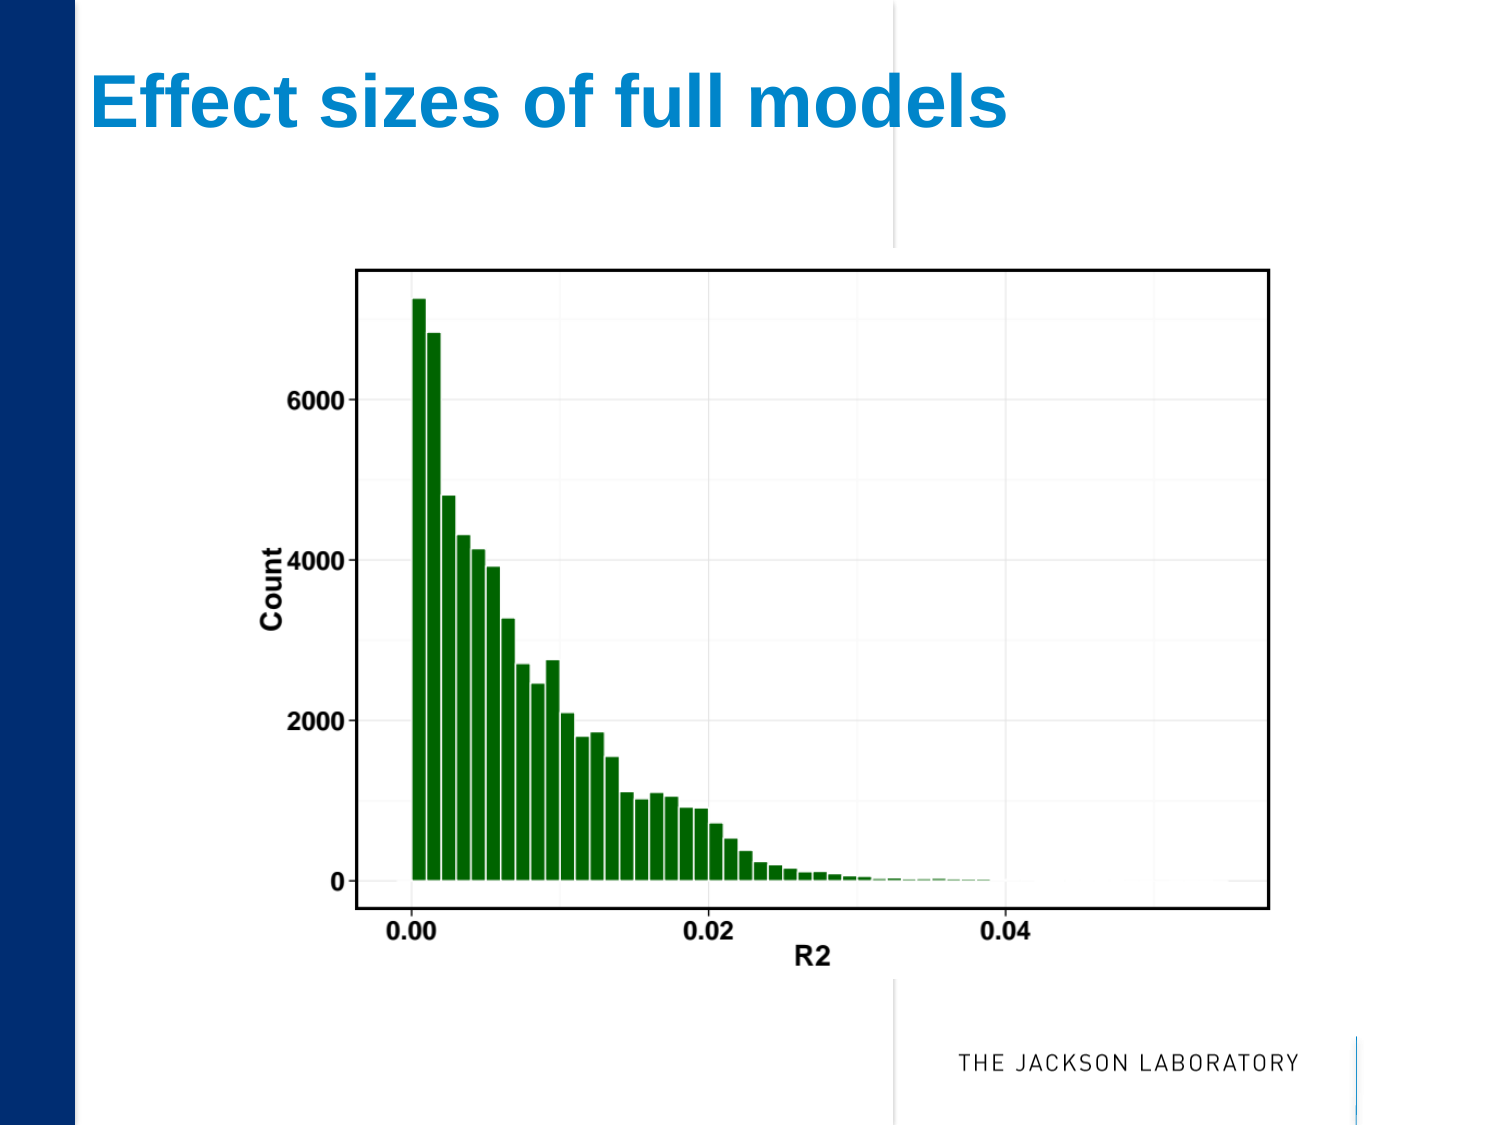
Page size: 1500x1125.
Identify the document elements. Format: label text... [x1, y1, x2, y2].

picture [943, 1023, 1313, 1099]
text_box Effect sizes of full models [74, 45, 1425, 233]
picture [244, 247, 1289, 979]
